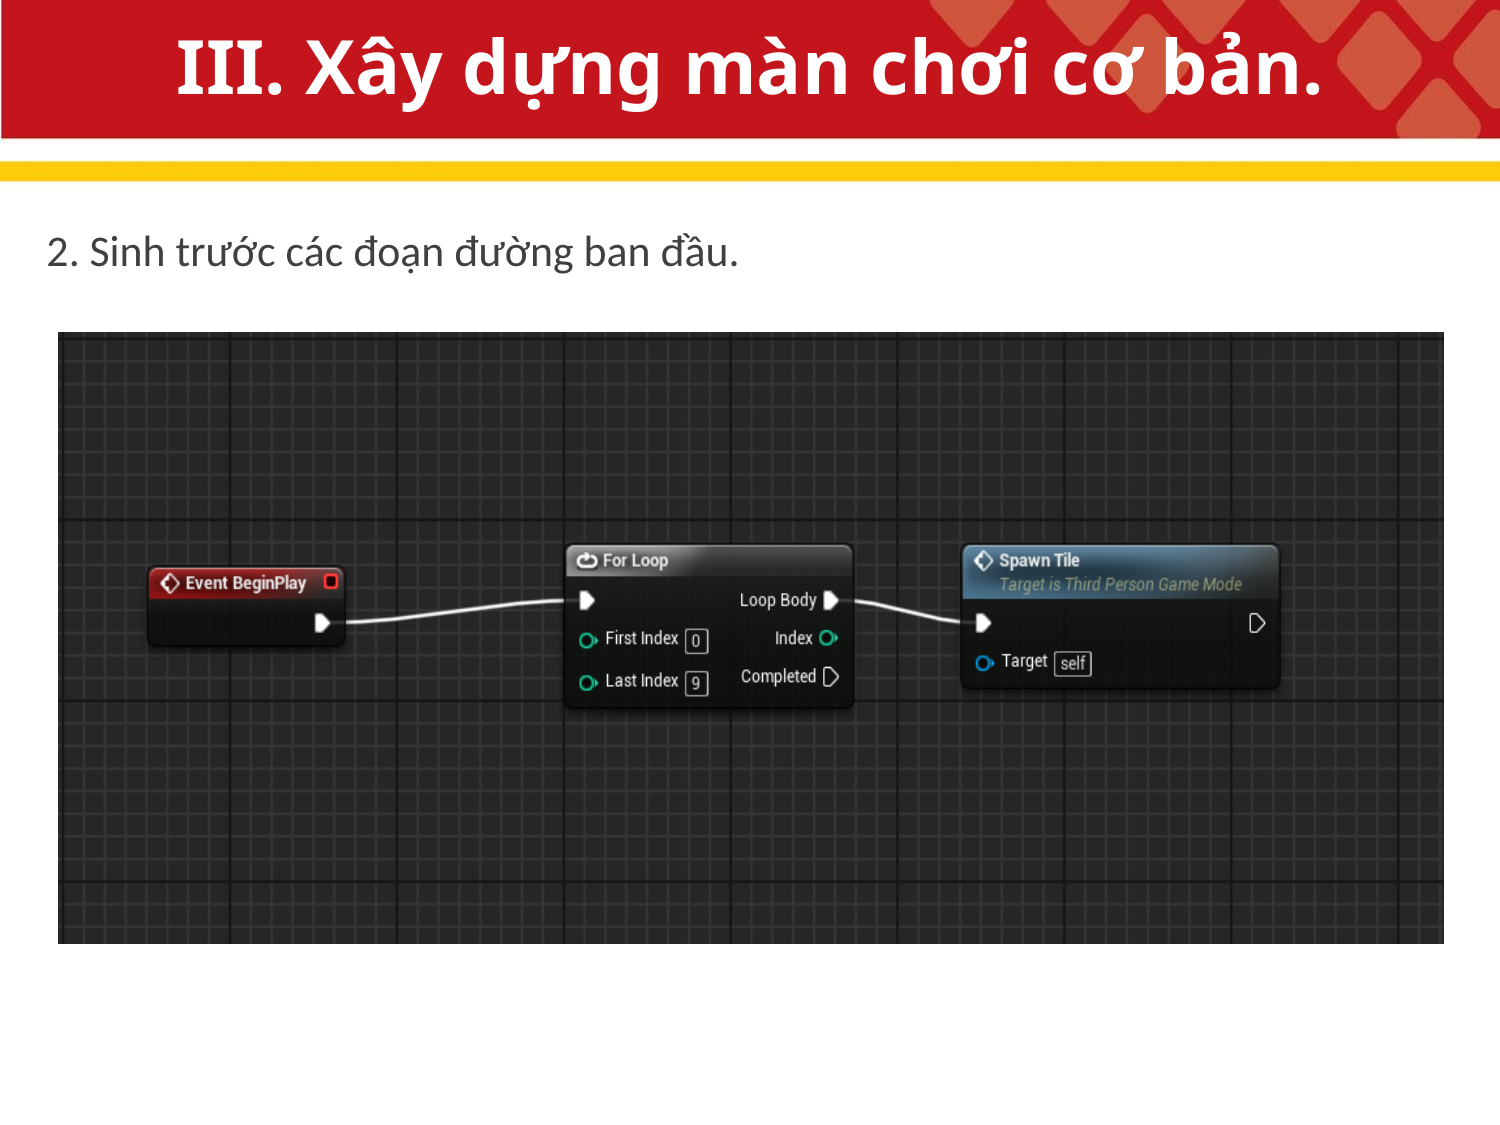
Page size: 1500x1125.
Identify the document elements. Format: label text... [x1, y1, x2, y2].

picture [0, 0, 1500, 1125]
list 2. Sinh trước các đoạn đường ban đầu. [31, 220, 1471, 1025]
title III. Xây dựng màn chơi cơ bản. [31, 0, 1471, 141]
